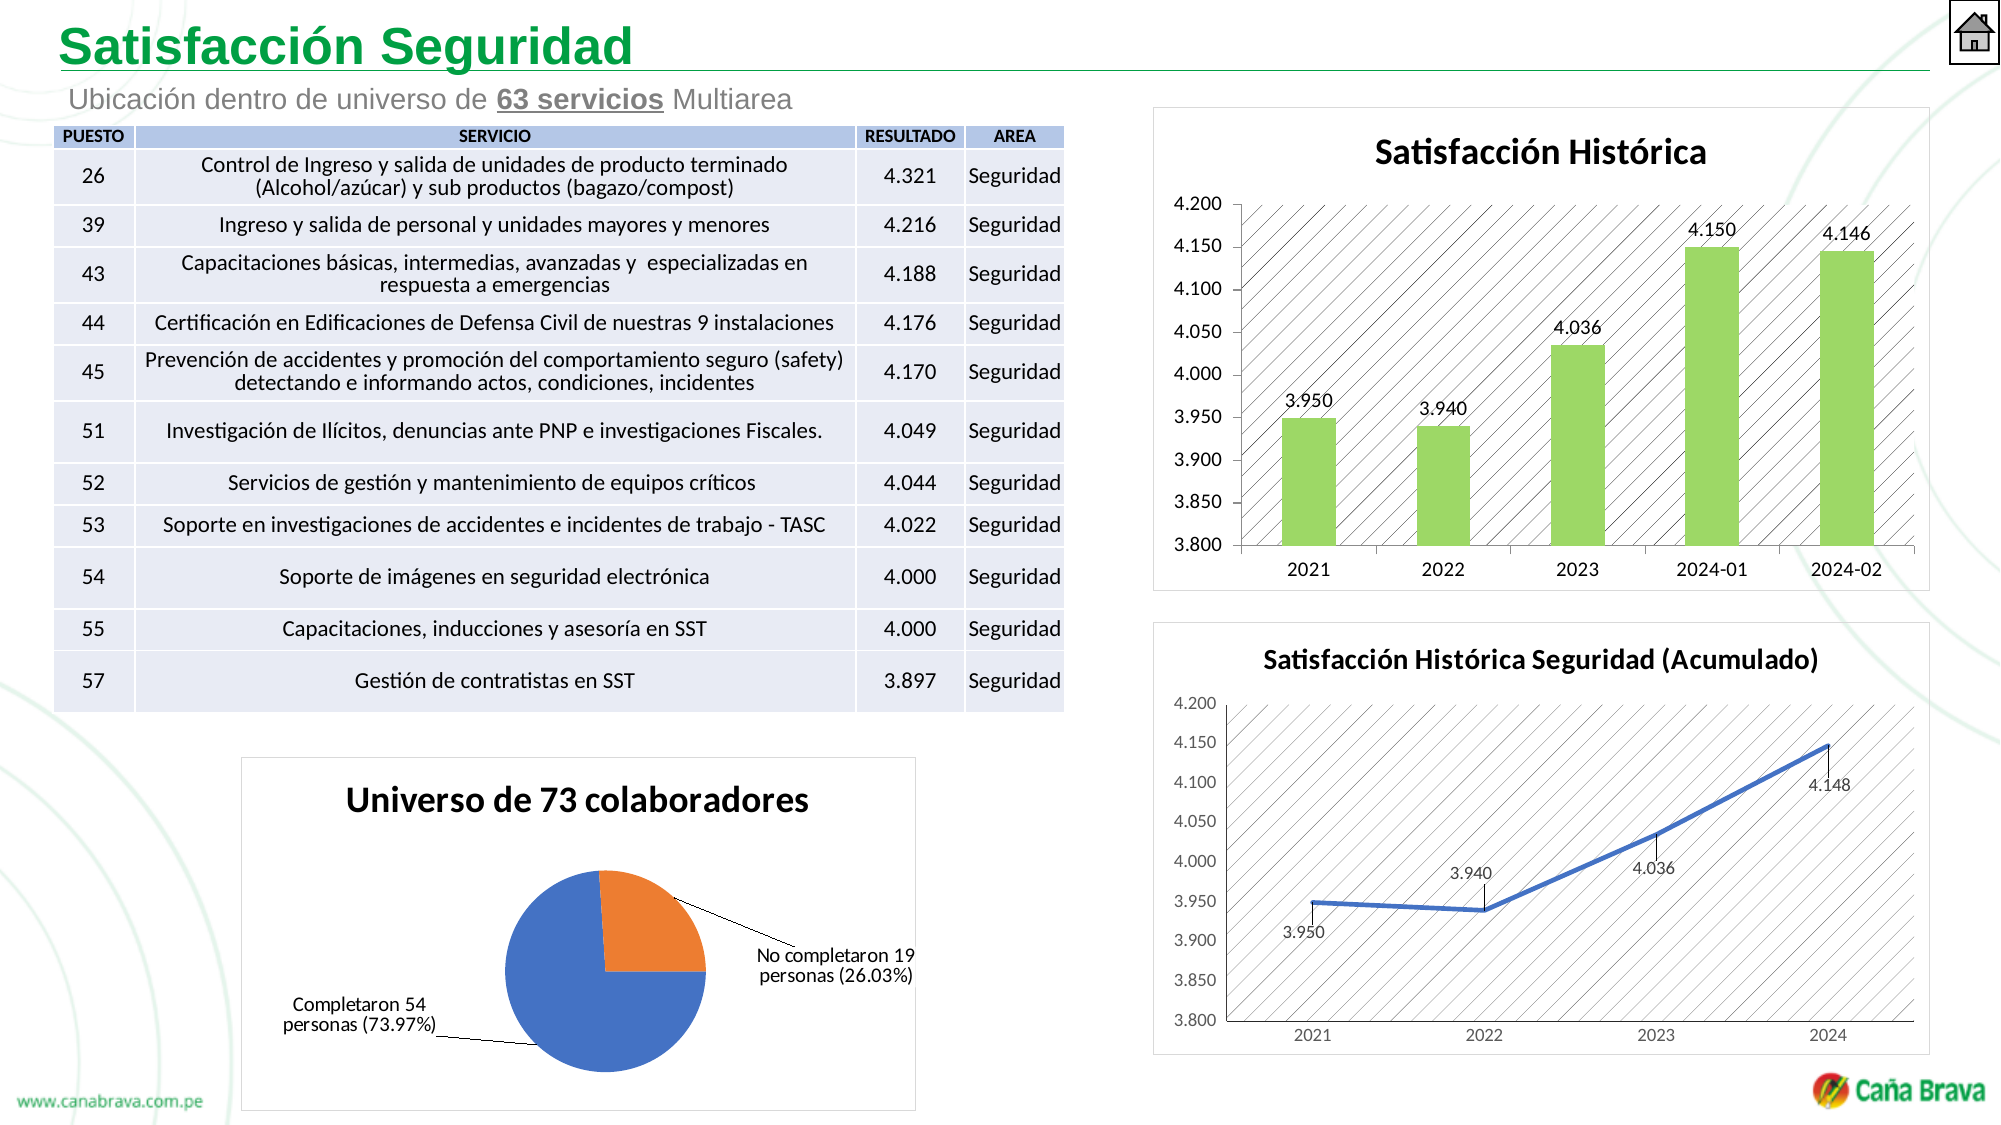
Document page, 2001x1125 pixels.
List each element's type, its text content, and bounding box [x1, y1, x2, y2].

table_cell 45 [54, 346, 134, 400]
table_cell 43 [54, 248, 134, 302]
table_cell Control de Ingreso y salida de unidades de producto terminado (Alcohol/azúcar) y sub productos (bagazo/compost) [136, 150, 855, 204]
chart [1153, 107, 1930, 591]
table_cell 44 [54, 304, 134, 344]
table_cell Servicios de gestión y mantenimiento de equipos críticos [136, 464, 855, 504]
table_cell 51 [54, 402, 134, 462]
text_box [1949, 0, 2000, 65]
table_cell Seguridad [966, 206, 1064, 246]
table_cell Gestión de contratistas en SST [136, 651, 855, 712]
table_cell Seguridad [966, 506, 1064, 546]
table_cell 4.000 [857, 548, 964, 608]
table_cell 4.044 [857, 464, 964, 504]
table_cell Seguridad [966, 304, 1064, 344]
table_cell Seguridad [966, 610, 1064, 650]
table_cell Seguridad [966, 248, 1064, 302]
table_cell Investigación de Ilícitos, denuncias ante PNP e investigaciones Fiscales. [136, 402, 855, 462]
table_cell Seguridad [966, 464, 1064, 504]
table_header RESULTADO [857, 126, 964, 148]
table_cell 52 [54, 464, 134, 504]
table_cell Ingreso y salida de personal y unidades mayores y menores [136, 206, 855, 246]
table_cell 39 [54, 206, 134, 246]
table_cell Seguridad [966, 651, 1064, 712]
table_cell 53 [54, 506, 134, 546]
text_box Ubicación dentro de universo de 63 servicios Multiarea [53, 78, 854, 123]
table_cell 4.000 [857, 610, 964, 650]
table_cell Capacitaciones básicas, intermedias, avanzadas y especializadas en respuesta a emergencias [136, 248, 855, 302]
table_cell 54 [54, 548, 134, 608]
table_cell 4.049 [857, 402, 964, 462]
table_cell Prevención de accidentes y promoción del comportamiento seguro (safety) detectando e informando actos, condiciones, incidentes [136, 346, 855, 400]
table_cell 57 [54, 651, 134, 712]
picture [0, 0, 2001, 1125]
table_cell 4.321 [857, 150, 964, 204]
table_cell Soporte en investigaciones de accidentes e incidentes de trabajo - TASC [136, 506, 855, 546]
table_header AREA [966, 126, 1064, 148]
table_cell 26 [54, 150, 134, 204]
text_box Satisfacción Seguridad [44, 14, 1784, 81]
table_cell Seguridad [966, 346, 1064, 400]
table_header SERVICIO [136, 126, 855, 148]
table_cell 4.022 [857, 506, 964, 546]
table_header PUESTO [54, 126, 134, 148]
chart [240, 757, 919, 1111]
table_cell Certificación en Edificaciones de Defensa Civil de nuestras 9 instalaciones [136, 304, 855, 344]
table_cell Seguridad [966, 548, 1064, 608]
table_cell Soporte de imágenes en seguridad electrónica [136, 548, 855, 608]
table_cell 4.170 [857, 346, 964, 400]
table_cell Capacitaciones, inducciones y asesoría en SST [136, 610, 855, 650]
table_cell 4.176 [857, 304, 964, 344]
chart [1153, 622, 1930, 1055]
table_cell 55 [54, 610, 134, 650]
table_cell Seguridad [966, 402, 1064, 462]
table_cell Seguridad [966, 150, 1064, 204]
table_cell 4.188 [857, 248, 964, 302]
table_cell 4.216 [857, 206, 964, 246]
table_cell 3.897 [857, 651, 964, 712]
